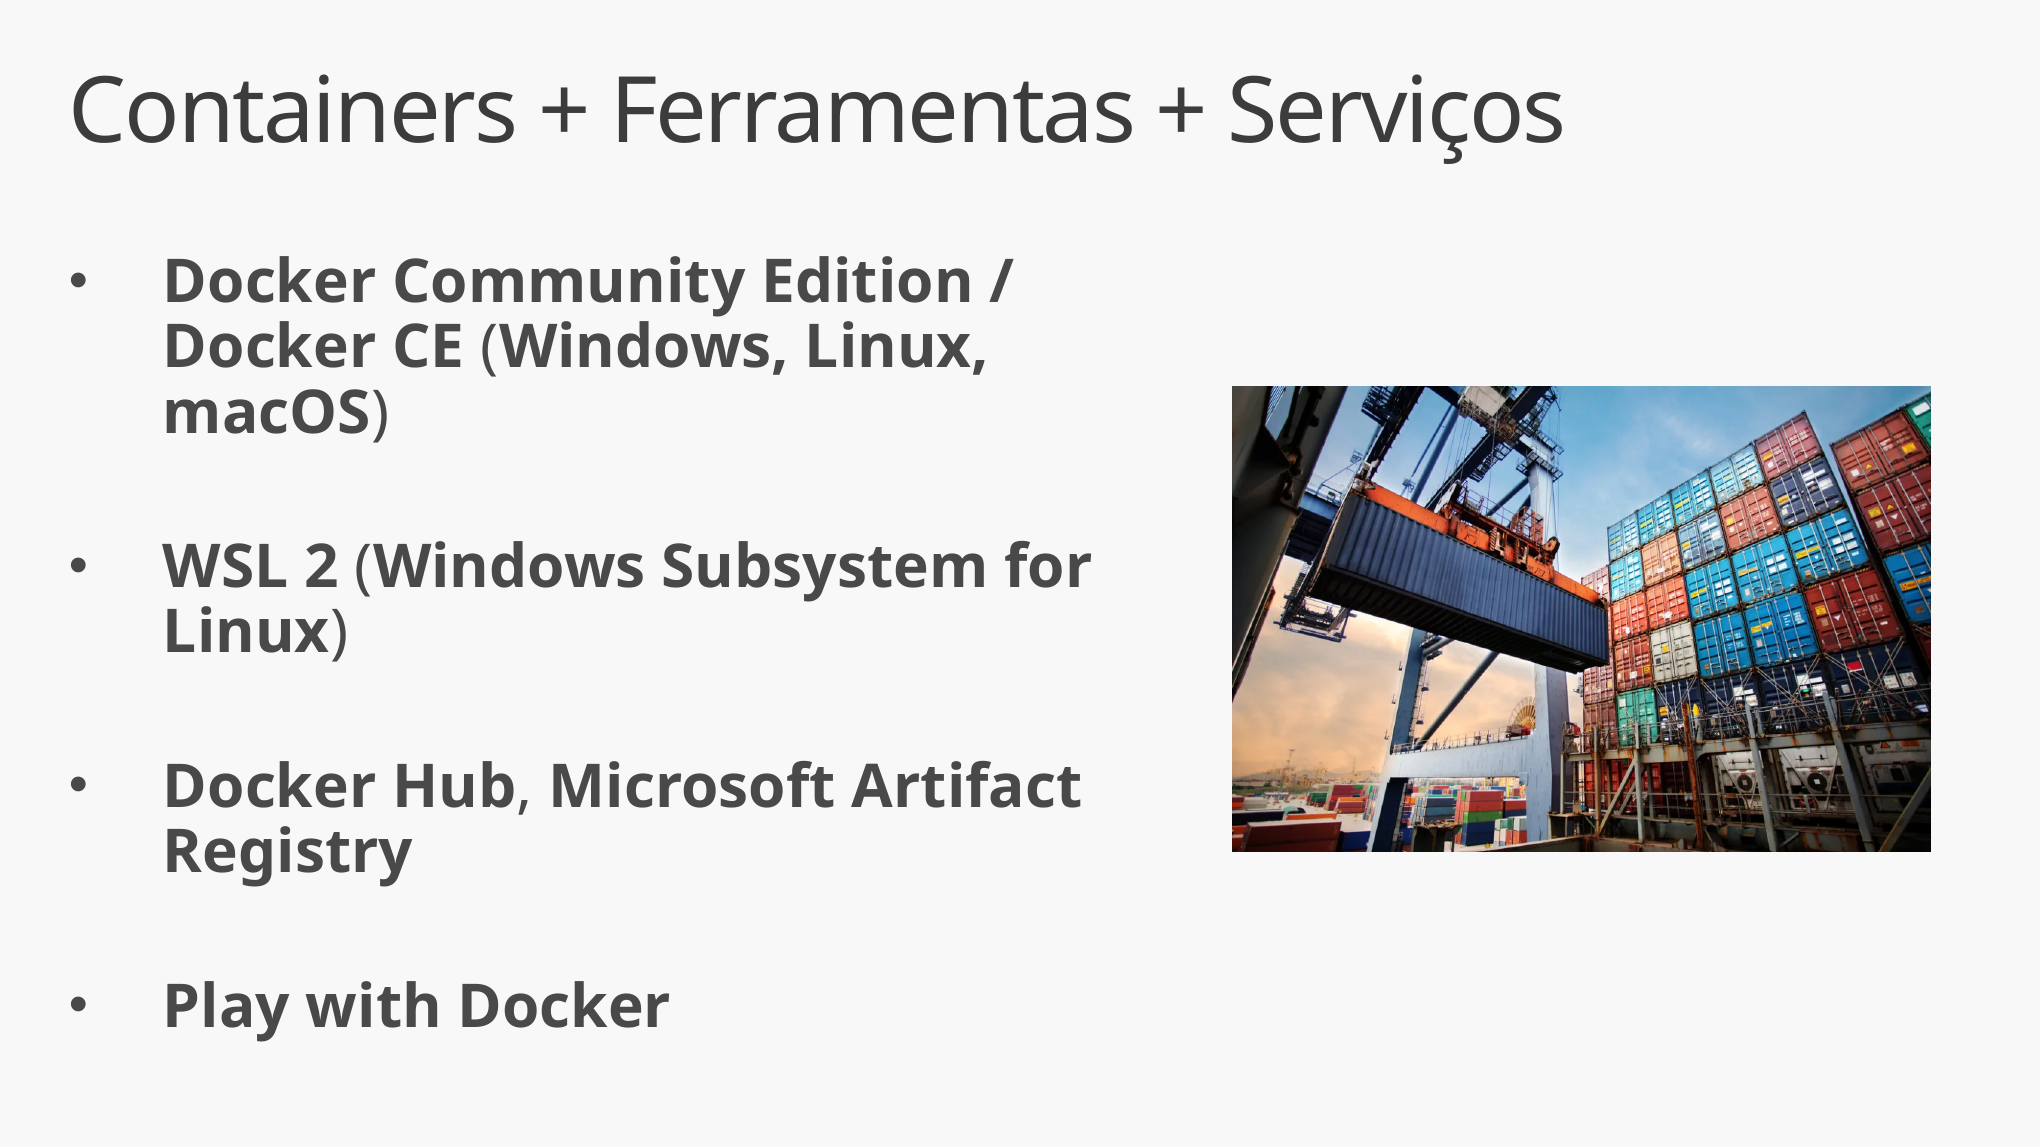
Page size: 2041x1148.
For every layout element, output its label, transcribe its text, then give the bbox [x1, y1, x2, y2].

picture [1232, 385, 1931, 852]
list Docker Community Edition / Docker CE (Windows, Linux, macOS) WSL 2 (Windows Subsystem for Linux) Docker Hub, Microsoft Artifact Registry Play with Docker [45, 235, 1171, 947]
title Containers + Ferramentas + Serviços [45, 48, 1996, 199]
